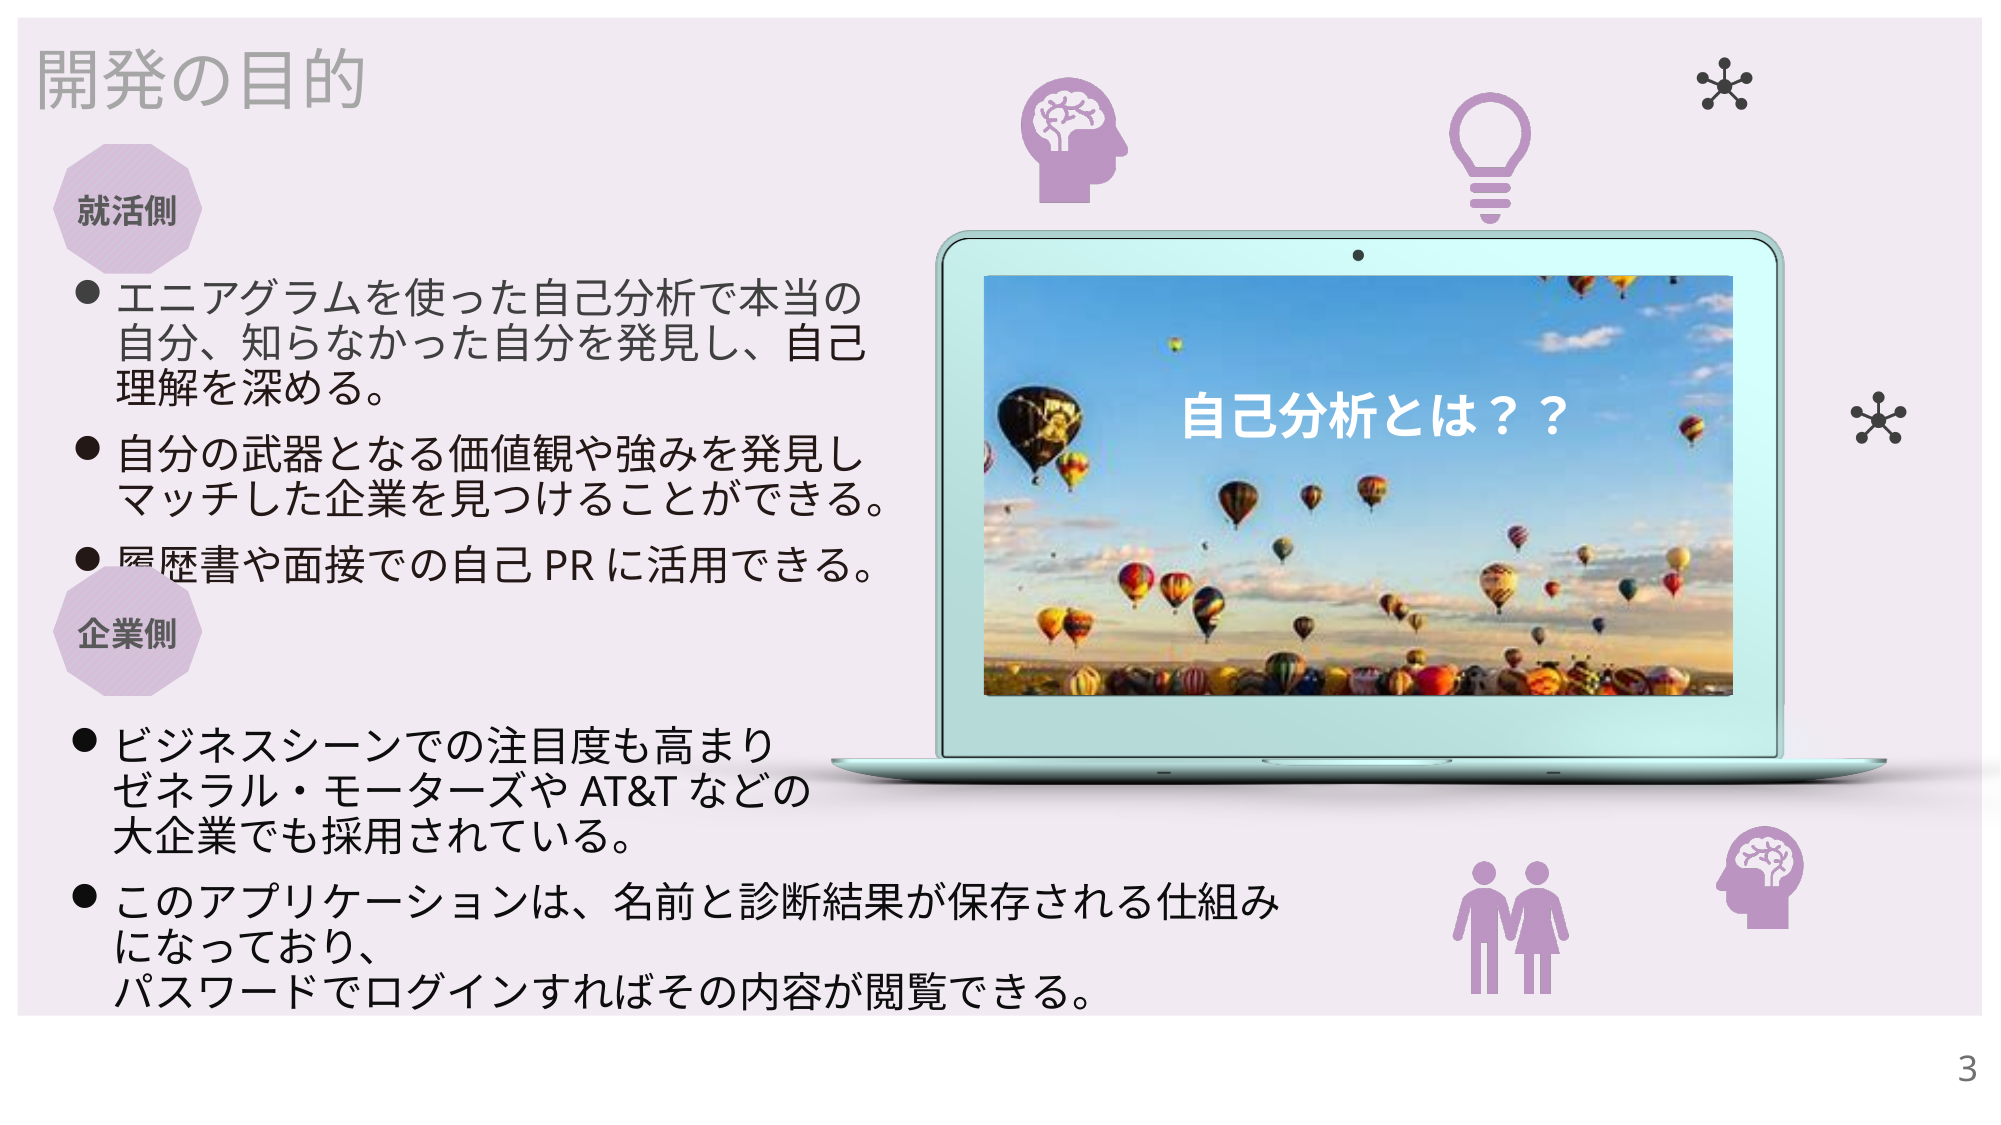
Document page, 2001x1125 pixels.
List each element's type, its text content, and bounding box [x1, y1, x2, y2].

text_box ビジネスシーンでの注目度も高まり ゼネラル・モーターズやAT&Tなどの 大企業でも採用されている。 このアプリケーションは、名前と診断結果が保存される仕組みになっており、 パスワードでログインすればその内容が閲覧できる。 [54, 717, 1322, 1096]
picture [1689, 48, 1760, 119]
picture [999, 65, 1150, 215]
list エニアグラムを使った自己分析で本当の自分、知らなかった自分を発見し、自己理解を深める。 自分の武器となる価値観や強みを発見し マッチした企業を見つけることができる。 履歴書や面接での自己PRに活用できる。 [72, 277, 882, 563]
picture [1843, 382, 1914, 453]
slide_number 3 [1917, 1024, 1979, 1116]
picture [1698, 816, 1821, 939]
picture [1431, 848, 1590, 1007]
picture [983, 276, 1733, 695]
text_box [52, 143, 203, 274]
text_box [52, 566, 203, 697]
list 開発の目的 [34, 3, 718, 163]
picture [1415, 83, 1565, 233]
